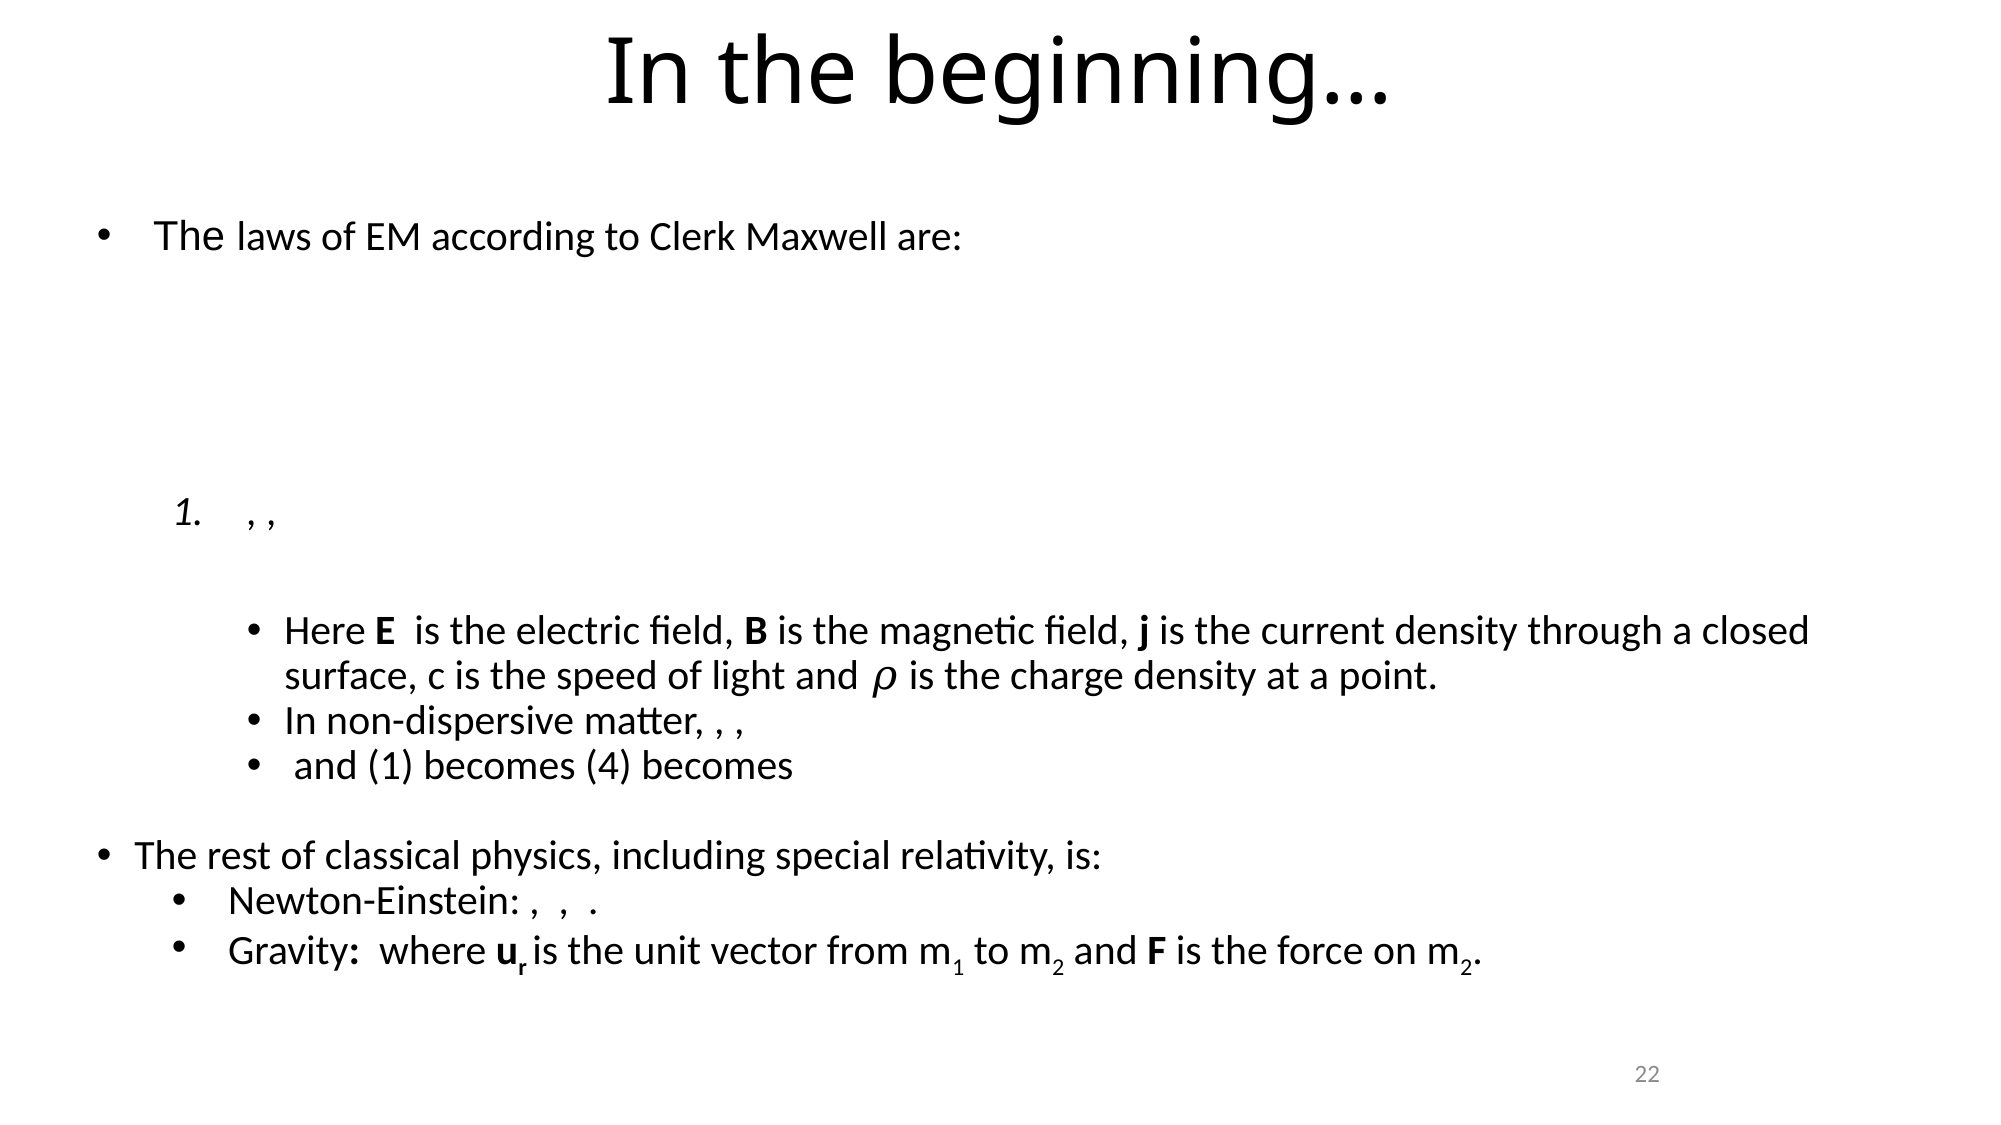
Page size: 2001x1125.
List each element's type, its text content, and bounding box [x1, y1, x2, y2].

title In the beginning… [47, 0, 1953, 149]
slide_number 22 [1325, 1042, 1675, 1103]
